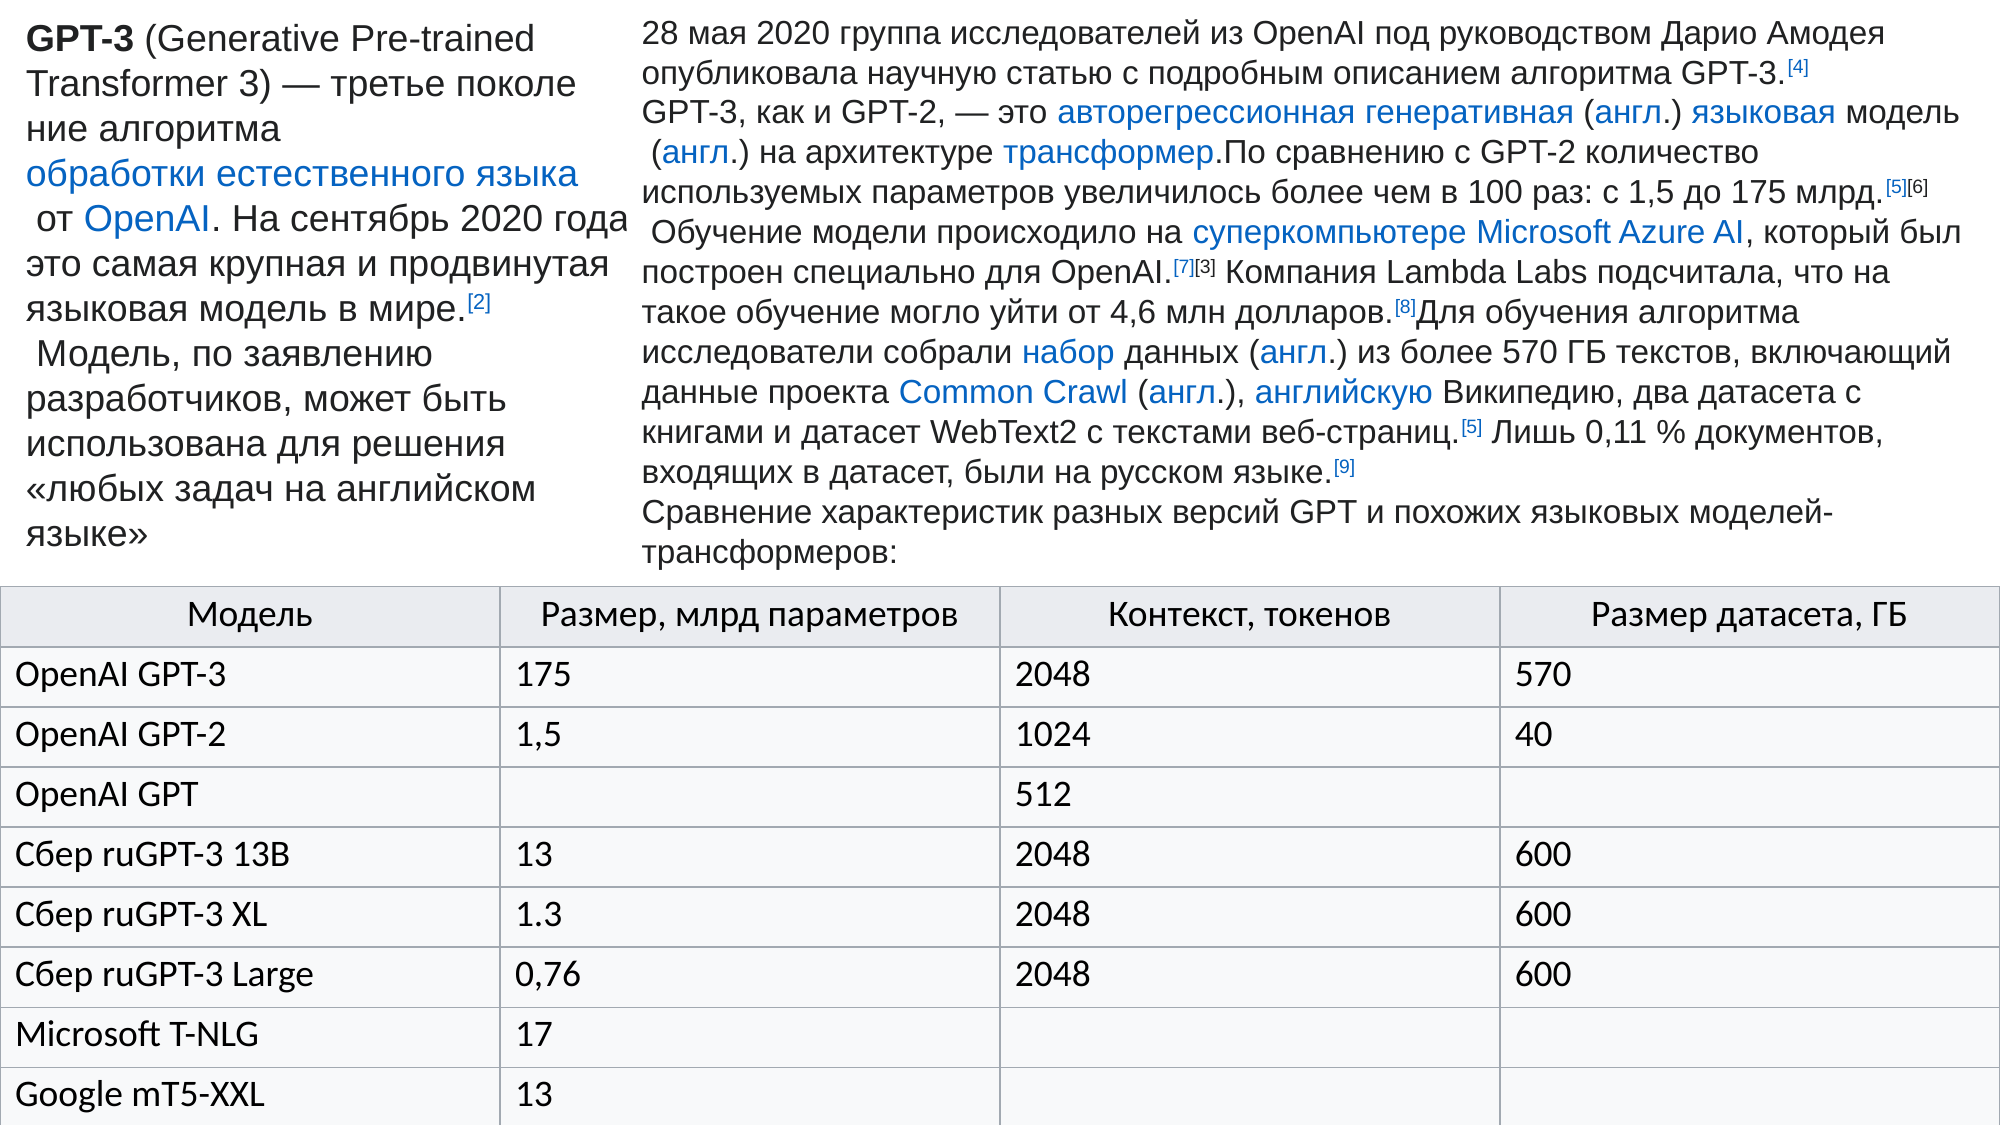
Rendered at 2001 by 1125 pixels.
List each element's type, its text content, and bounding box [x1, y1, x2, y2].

table_cell [501, 768, 999, 826]
table_cell OpenAI GPT-2 [1, 708, 499, 766]
table_cell 600 [1501, 888, 1999, 946]
table_cell OpenAI GPT-3 [1, 648, 499, 706]
table_cell 570 [1501, 648, 1999, 706]
table_cell [1501, 768, 1999, 826]
table_cell Сбер ruGPT-3 Large [1, 948, 499, 1007]
table_cell 2048 [1001, 948, 1499, 1007]
table_cell Сбер ruGPT-3 XL [1, 888, 499, 946]
table_cell OpenAI GPT [1, 768, 499, 826]
table_cell [1501, 1008, 1999, 1067]
table_cell Сбер ruGPT-3 13B [1, 828, 499, 886]
table_cell 600 [1501, 948, 1999, 1007]
table_header Модель [1, 587, 499, 646]
text_box GPT-3 (Generative Pre-trained Transformer 3) — тре­тье поко­ле­ние алго­рит­ма обра­бот­ки есте­ствен­но­го язы­ка от OpenAI. На сентябрь 2020 года это самая крупная и продвинутая языковая модель в мире.[2] Модель, по заявлению разработчиков, может быть использована для решения «любых задач на английском языке» [10, 6, 626, 561]
table_cell 2048 [1001, 888, 1499, 946]
table_cell 1024 [1001, 708, 1499, 766]
table_cell [1001, 1068, 1499, 1125]
table_cell 2048 [1001, 648, 1499, 706]
table_cell 1.3 [501, 888, 999, 946]
table_cell 1,5 [501, 708, 999, 766]
table_cell [1501, 1068, 1999, 1125]
table_cell [1001, 1008, 1499, 1067]
text_box 28 мая 2020 группа исследователей из OpenAI под руководством Дарио Амодея опубликовала научную статью с подробным описанием алгоритма GPT-3.[4] GPT-3, как и GPT-2, — это авторегрессионная генеративная (англ.) языковая модель (англ.) на архитектуре трансформер.По сравнению с GPT-2 количество используемых параметров увеличилось более чем в 100 раз: с 1,5 до 175 млрд.[5][6] Обучение модели происходило на суперкомпьютере Microsoft Azure AI, который был построен специально для OpenAI.[7][3] Компания Lambda Labs подсчитала, что на такое обучение могло уйти от 4,6 млн долларов.[8]Для обучения алгоритма исследователи собрали набор данных (англ.) из более 570 ГБ текстов, включающий данные проекта Common Crawl (англ.), английскую Википедию, два датасета с книгами и датасет WebText2 с текстами веб-страниц.[5] Лишь 0,11 % документов, входящих в датасет, были на русском языке.[9] Сравнение характеристик разных версий GPT и похожих языковых моделей-трансформеров: [626, 3, 1995, 578]
table_cell 13 [501, 828, 999, 886]
table_header Размер датасета, ГБ [1501, 587, 1999, 646]
table_cell 17 [501, 1008, 999, 1067]
table_cell 600 [1501, 828, 1999, 886]
table_cell 175 [501, 648, 999, 706]
table_cell 512 [1001, 768, 1499, 826]
table_cell 13 [501, 1068, 999, 1125]
table_cell 40 [1501, 708, 1999, 766]
table_header Контекст, токенов [1001, 587, 1499, 646]
table_cell 2048 [1001, 828, 1499, 886]
table_cell Google mT5-XXL [1, 1068, 499, 1125]
table_header Размер, млрд параметров [501, 587, 999, 646]
table_cell Microsoft T-NLG [1, 1008, 499, 1067]
table_cell 0,76 [501, 948, 999, 1007]
